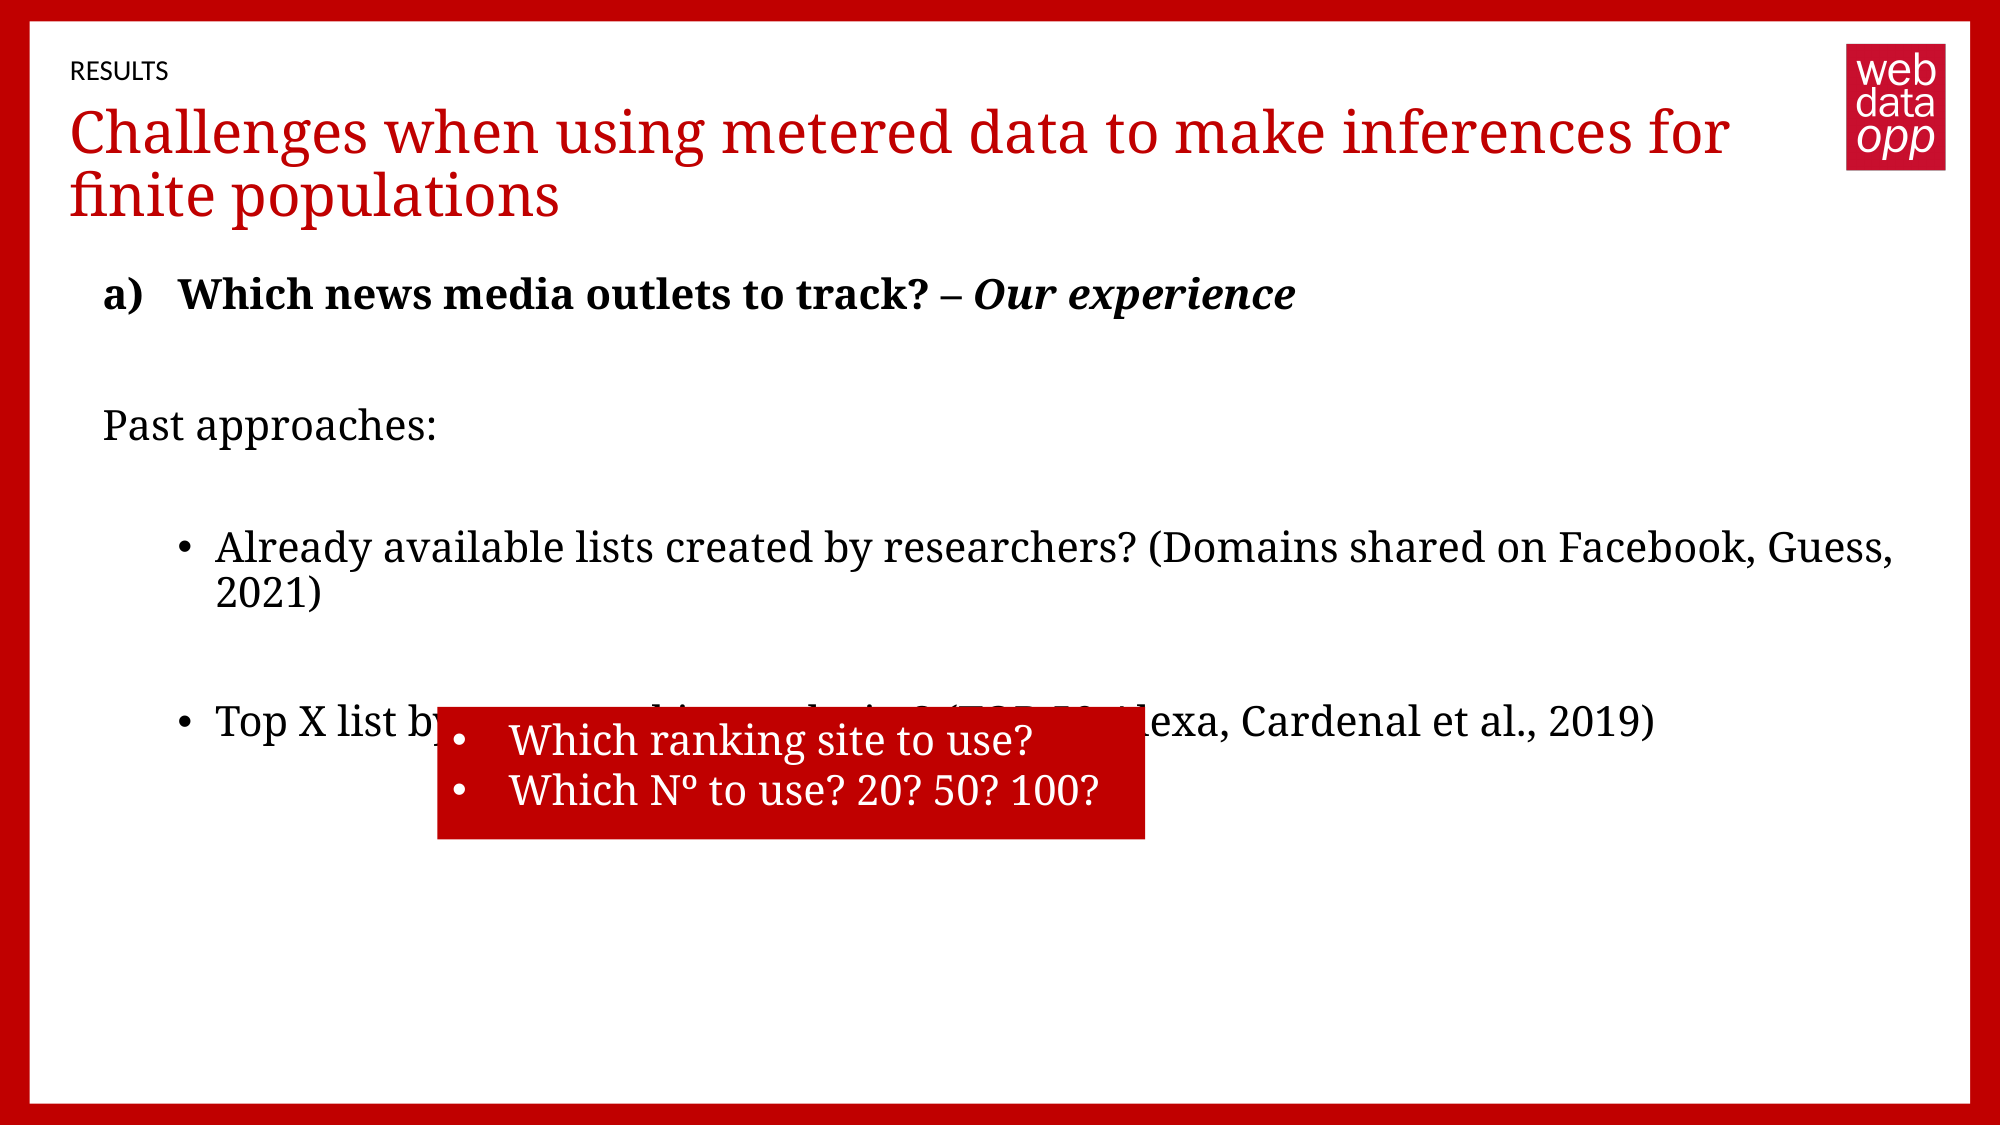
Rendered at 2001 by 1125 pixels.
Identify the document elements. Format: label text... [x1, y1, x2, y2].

picture [1845, 42, 1948, 174]
list Which news media outlets to track? – Our experience Past approaches: Already available lists created by researchers? (Domains shared on Facebook, Guess, 2021) Top X list by some ranking web site? (TOP 50 Alexa, Cardenal et al., 2019) [87, 265, 1913, 1047]
list RESULTS [54, 48, 1747, 95]
text_box Which ranking site to use? Which Nº to use? 20? 50? 100? [437, 706, 1146, 840]
title Challenges when using metered data to make inferences for finite populations [54, 130, 1807, 202]
